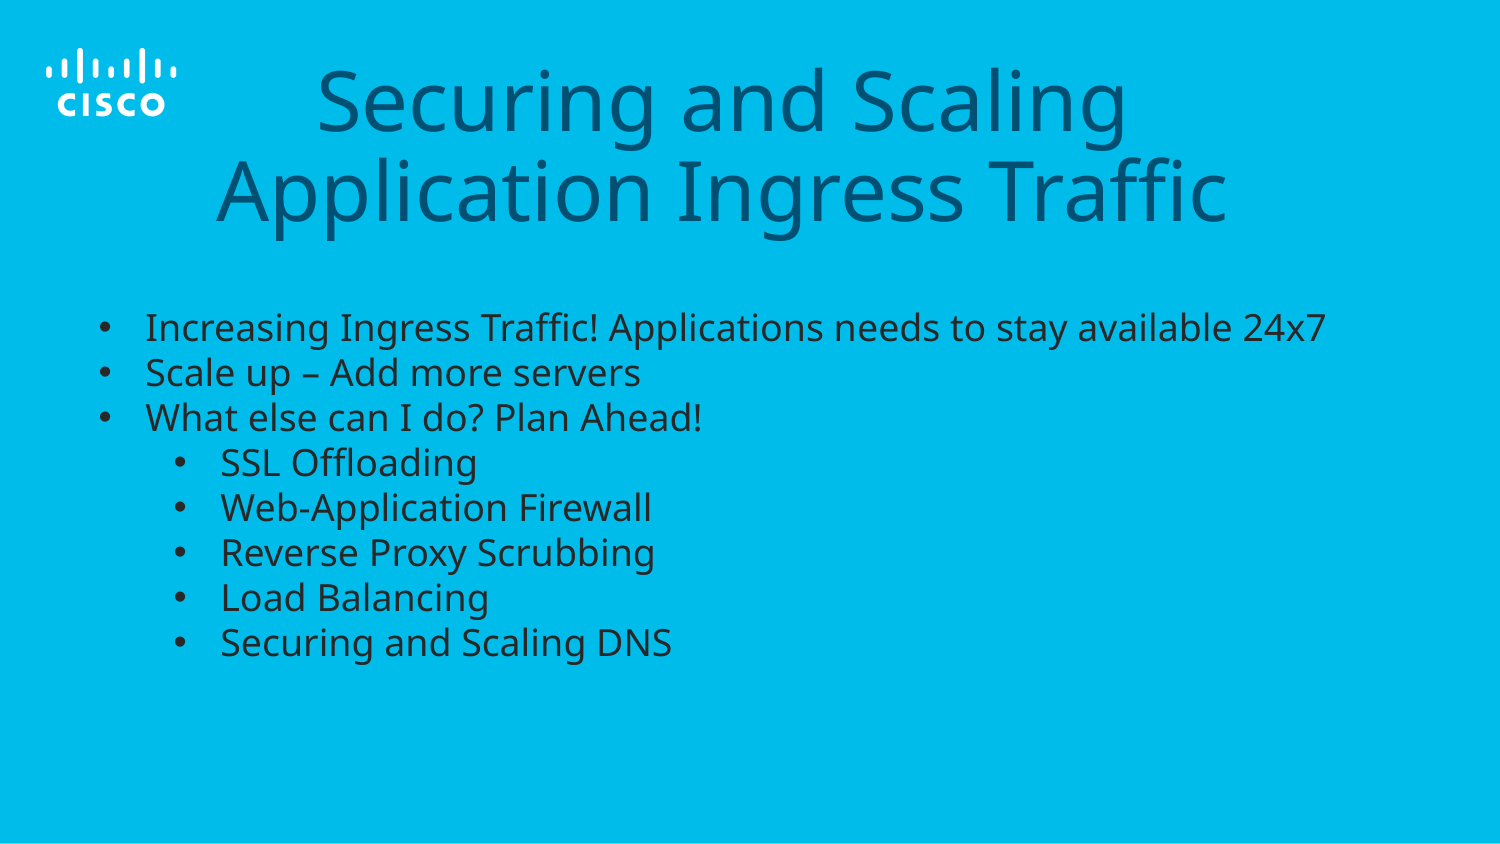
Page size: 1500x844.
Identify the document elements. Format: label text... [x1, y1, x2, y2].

picture [118, 94, 134, 116]
picture [78, 49, 82, 83]
picture [109, 67, 113, 77]
picture [97, 94, 111, 116]
title Securing and Scaling Application Ingress Traffic [99, 39, 1347, 247]
picture [156, 59, 160, 77]
picture [141, 94, 164, 116]
picture [47, 67, 51, 77]
picture [140, 49, 145, 83]
picture [124, 59, 129, 77]
text_box Increasing Ingress Traffic! Applications needs to stay available 24x7 Scale up – Add more servers What else can I do? Plan Ahead! SSL Offloading Web-Application Firewall Reverse Proxy Scrubbing Load Balancing Securing and Scaling DNS [83, 296, 1347, 807]
picture [93, 59, 98, 77]
picture [58, 94, 75, 116]
picture [83, 94, 88, 115]
picture [62, 59, 67, 77]
picture [171, 67, 176, 77]
